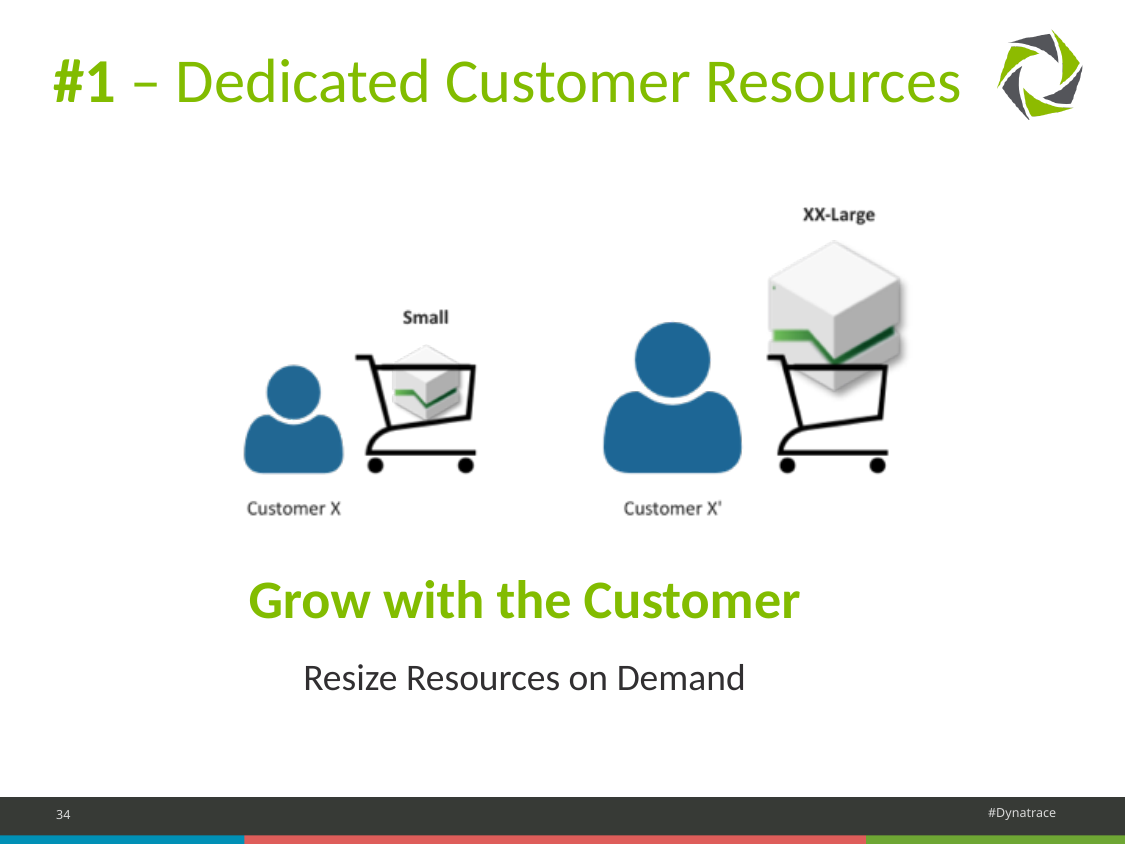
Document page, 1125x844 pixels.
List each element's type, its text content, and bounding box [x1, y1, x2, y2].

text_box Resize Resources on Demand [288, 645, 837, 706]
title #1 – Dedicated Customer Resources [38, 45, 1053, 126]
text_box Grow with the Customer [233, 556, 892, 637]
picture [227, 197, 917, 525]
